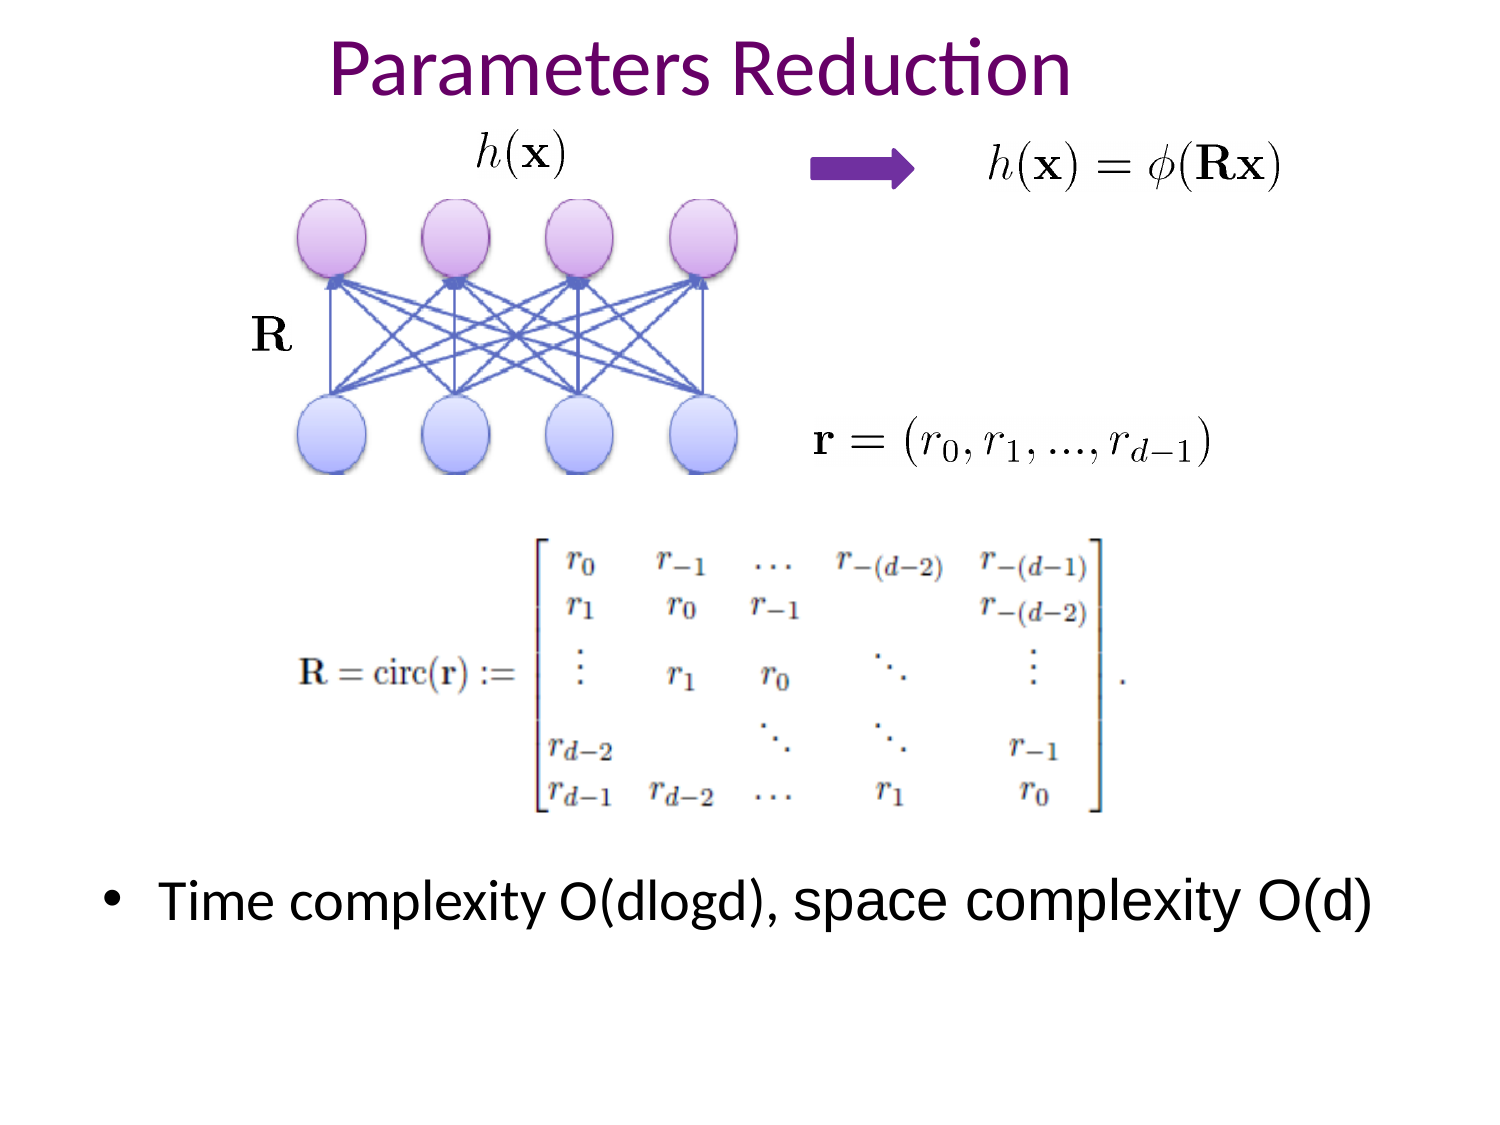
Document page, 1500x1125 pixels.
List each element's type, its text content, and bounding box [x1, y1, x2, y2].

text_box [810, 148, 915, 190]
picture [287, 199, 760, 476]
text_box Time complexity O(dlogd), space complexity O(d) [87, 862, 1475, 1075]
picture [274, 487, 1142, 863]
text_box Parameters Reduction [114, 0, 1288, 138]
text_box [987, 137, 1281, 196]
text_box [249, 312, 294, 364]
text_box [812, 412, 1211, 471]
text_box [474, 124, 567, 184]
